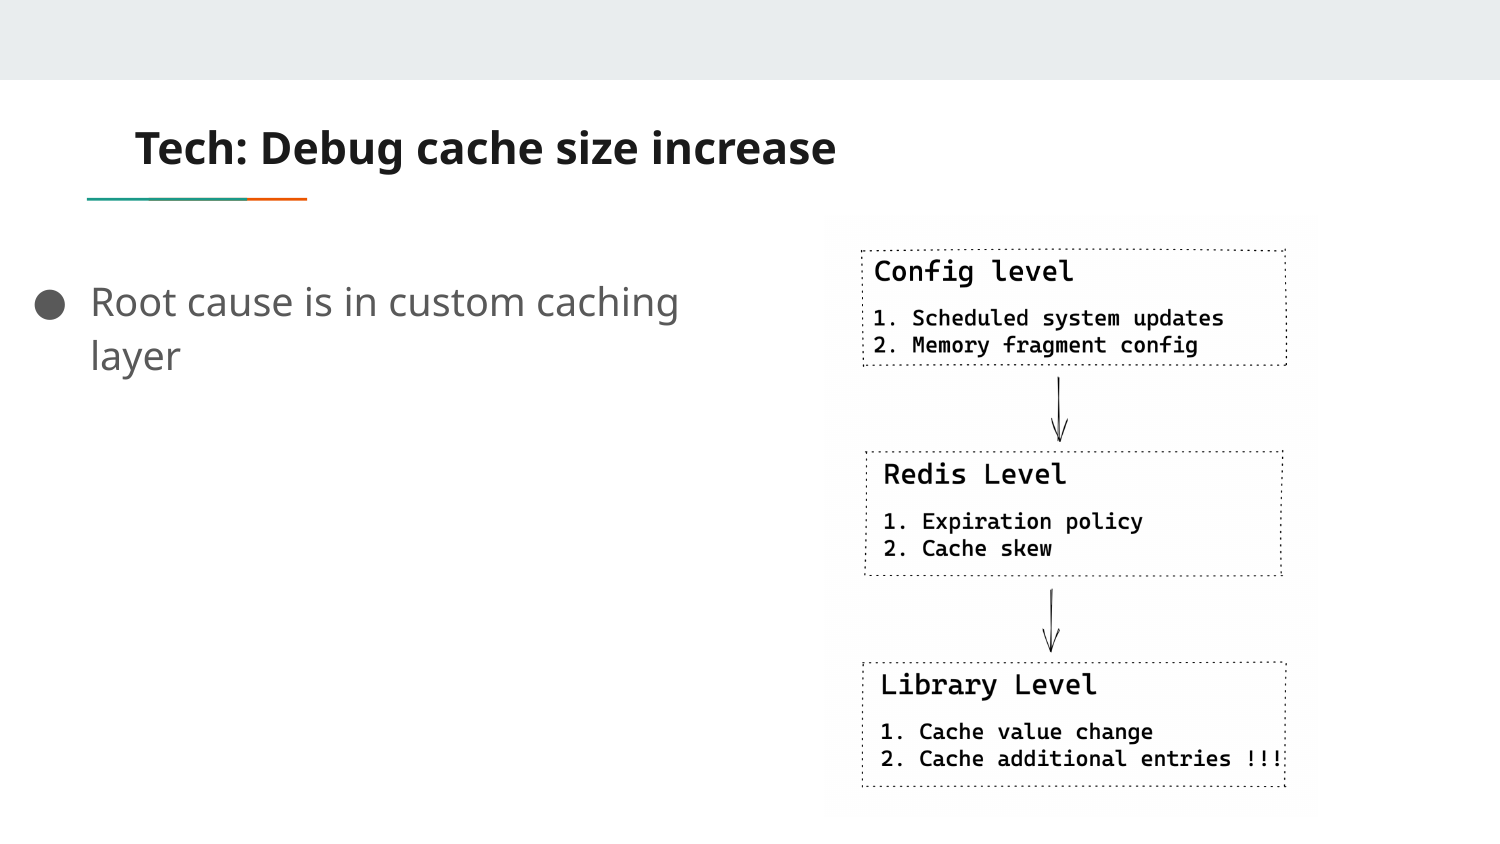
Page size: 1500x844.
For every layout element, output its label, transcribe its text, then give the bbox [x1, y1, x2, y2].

title Tech: Debug cache size increase [119, 105, 1381, 193]
picture [824, 214, 1318, 817]
list Root cause is in custom caching layer [0, 254, 795, 706]
